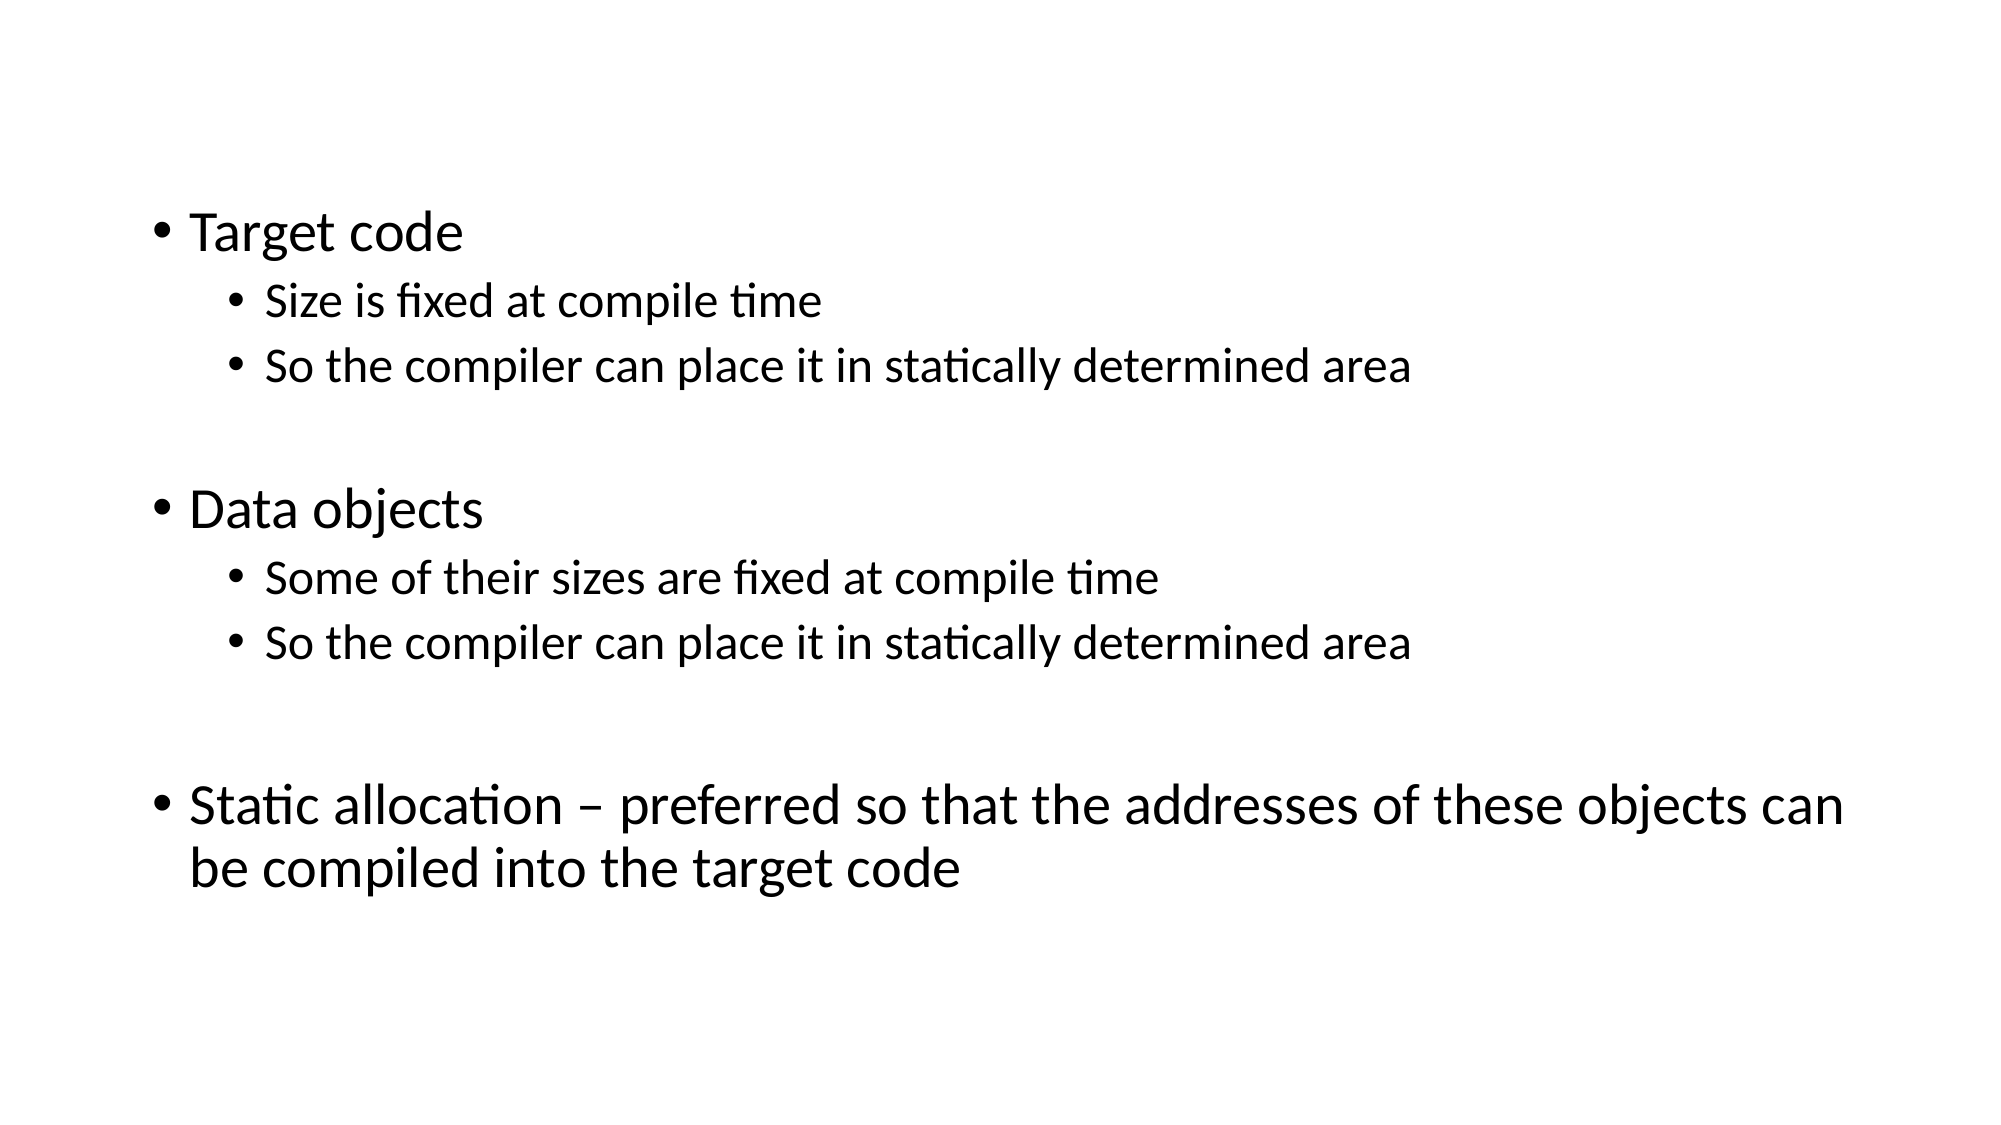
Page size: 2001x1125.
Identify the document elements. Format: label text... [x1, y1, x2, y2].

list Target code Size is fixed at compile time So the compiler can place it in statically determined area Data objects Some of their sizes are fixed at compile time So the compiler can place it in statically determined area Static allocation – preferred so that the addresses of these objects can be compiled into the target code [137, 193, 1863, 1014]
